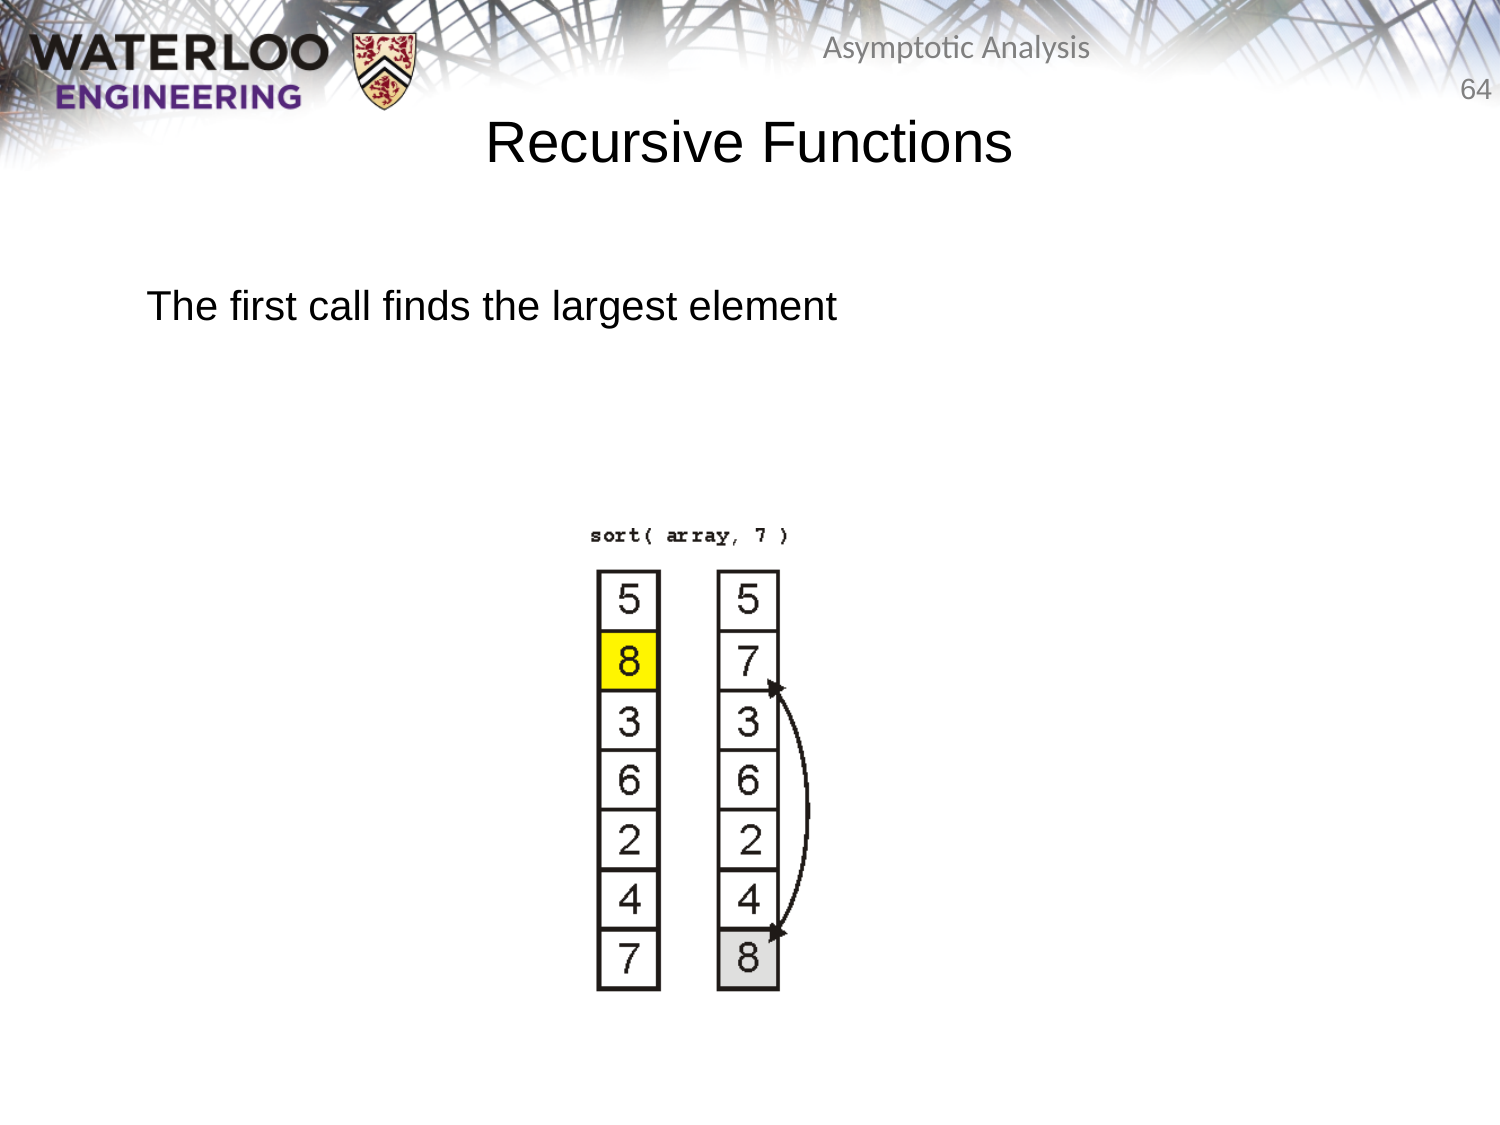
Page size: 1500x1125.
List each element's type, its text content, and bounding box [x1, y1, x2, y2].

list The first call finds the largest element [74, 262, 1426, 1006]
picture [0, 0, 1500, 1125]
title Recursive Functions [74, 44, 1426, 233]
